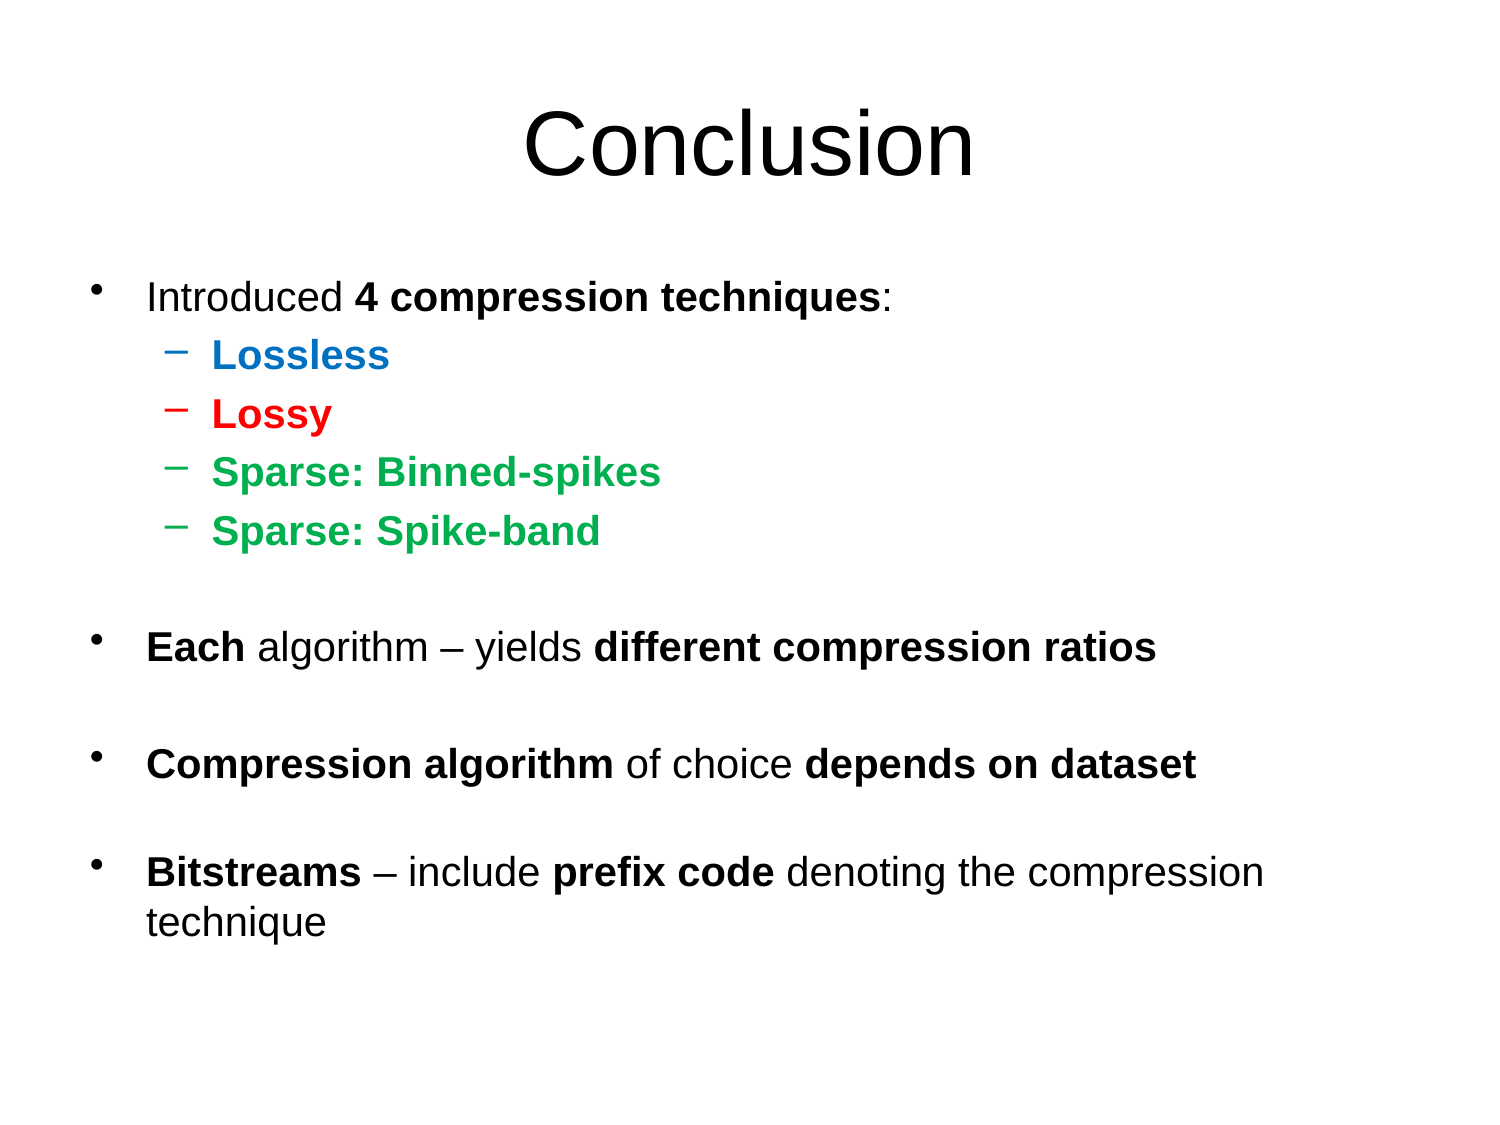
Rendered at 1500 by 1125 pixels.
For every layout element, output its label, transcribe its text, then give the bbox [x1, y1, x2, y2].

list Introduced 4 compression techniques: Lossless Lossy Sparse: Binned-spikes Sparse: Spike-band Each algorithm – yields different compression ratios Compression algorithm of choice depends on dataset Bitstreams – include prefix code denoting the compression technique [74, 262, 1426, 1006]
title Conclusion [74, 44, 1426, 233]
